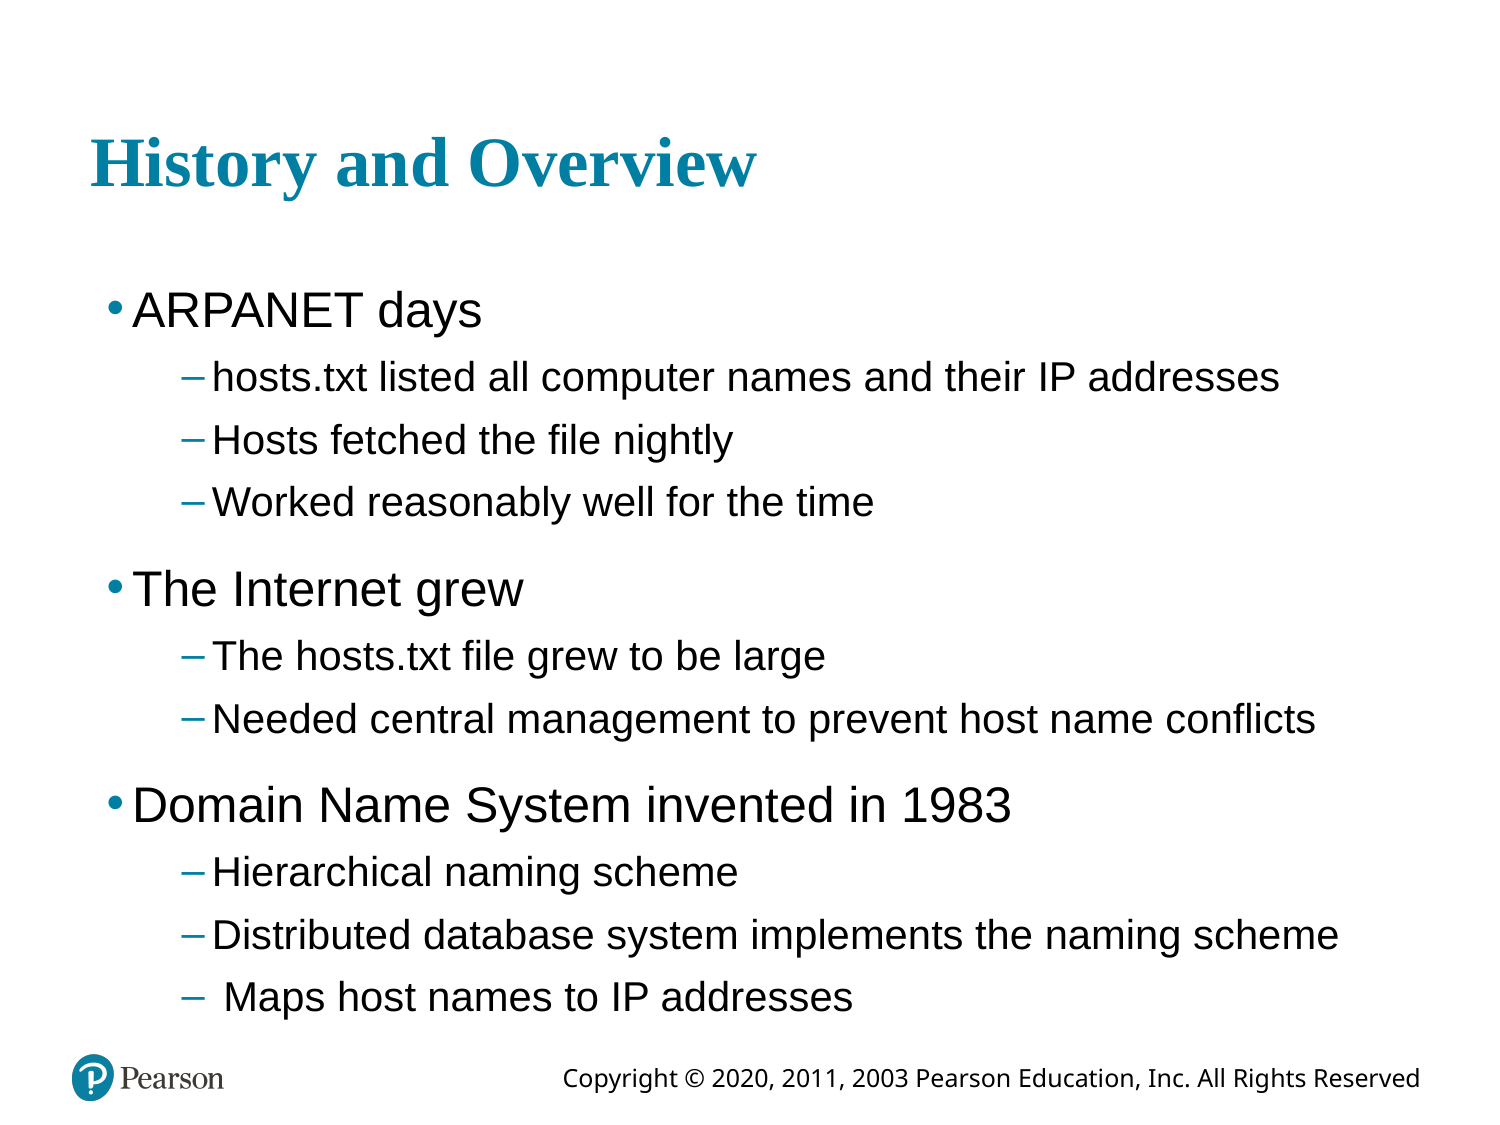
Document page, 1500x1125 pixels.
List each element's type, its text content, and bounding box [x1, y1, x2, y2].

picture [72, 1054, 88, 1070]
picture [80, 1063, 106, 1088]
title History and Overview [75, 35, 1425, 216]
list ARPANET days hosts.txt listed all computer names and their IP addresses Hosts fetched the file nightly Worked reasonably well for the time The Internet grew The hosts.txt file grew to be large Needed central management to prevent host name conflicts Domain Name System invented in 1983 Hierarchical naming scheme Distributed database system implements the naming scheme Maps host names to IP addresses [75, 262, 1425, 1005]
picture [72, 1087, 83, 1101]
picture [98, 1054, 224, 1101]
